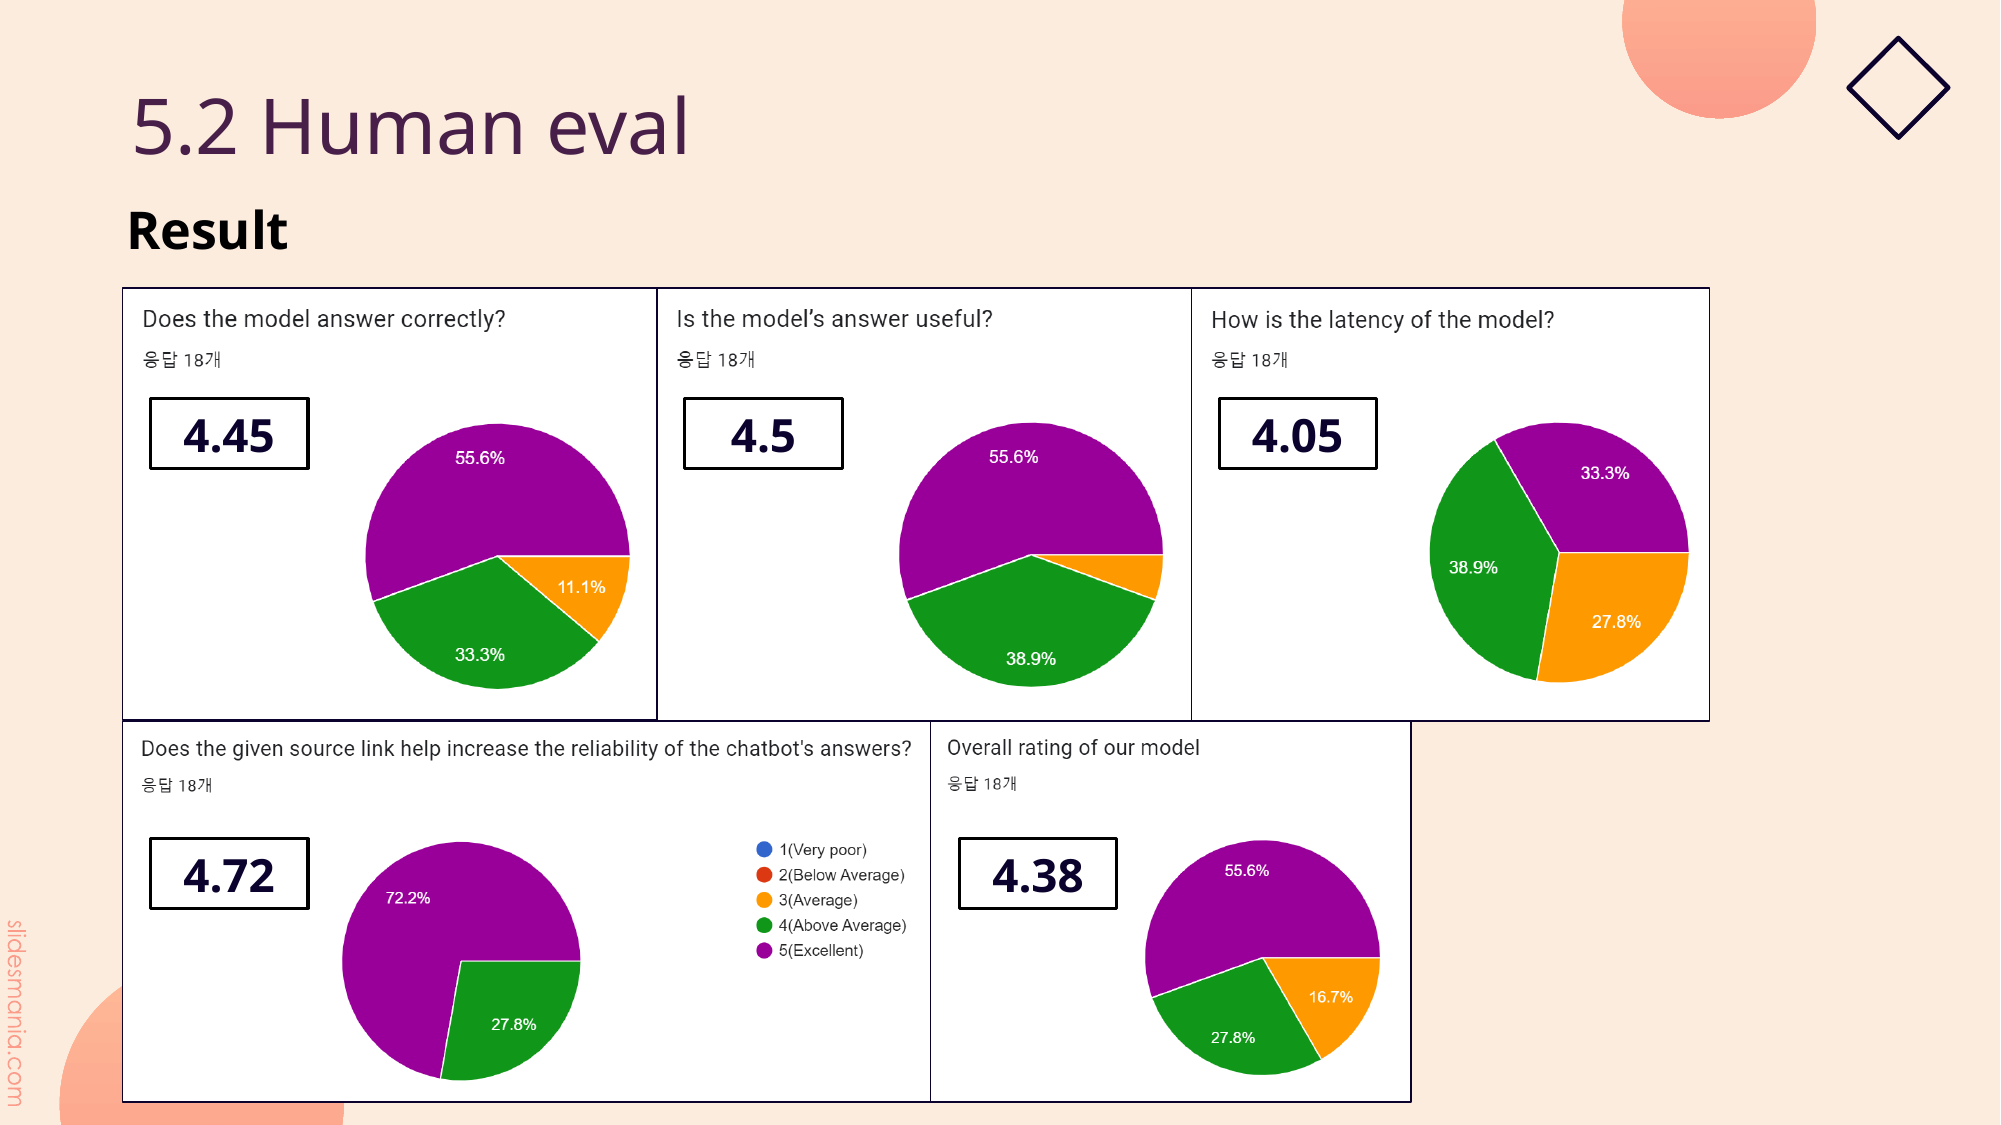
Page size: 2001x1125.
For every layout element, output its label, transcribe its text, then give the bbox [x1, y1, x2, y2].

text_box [122, 288, 1710, 1102]
text_box 5.2 Human eval [111, 57, 1753, 203]
text_box Result [111, 183, 1827, 306]
